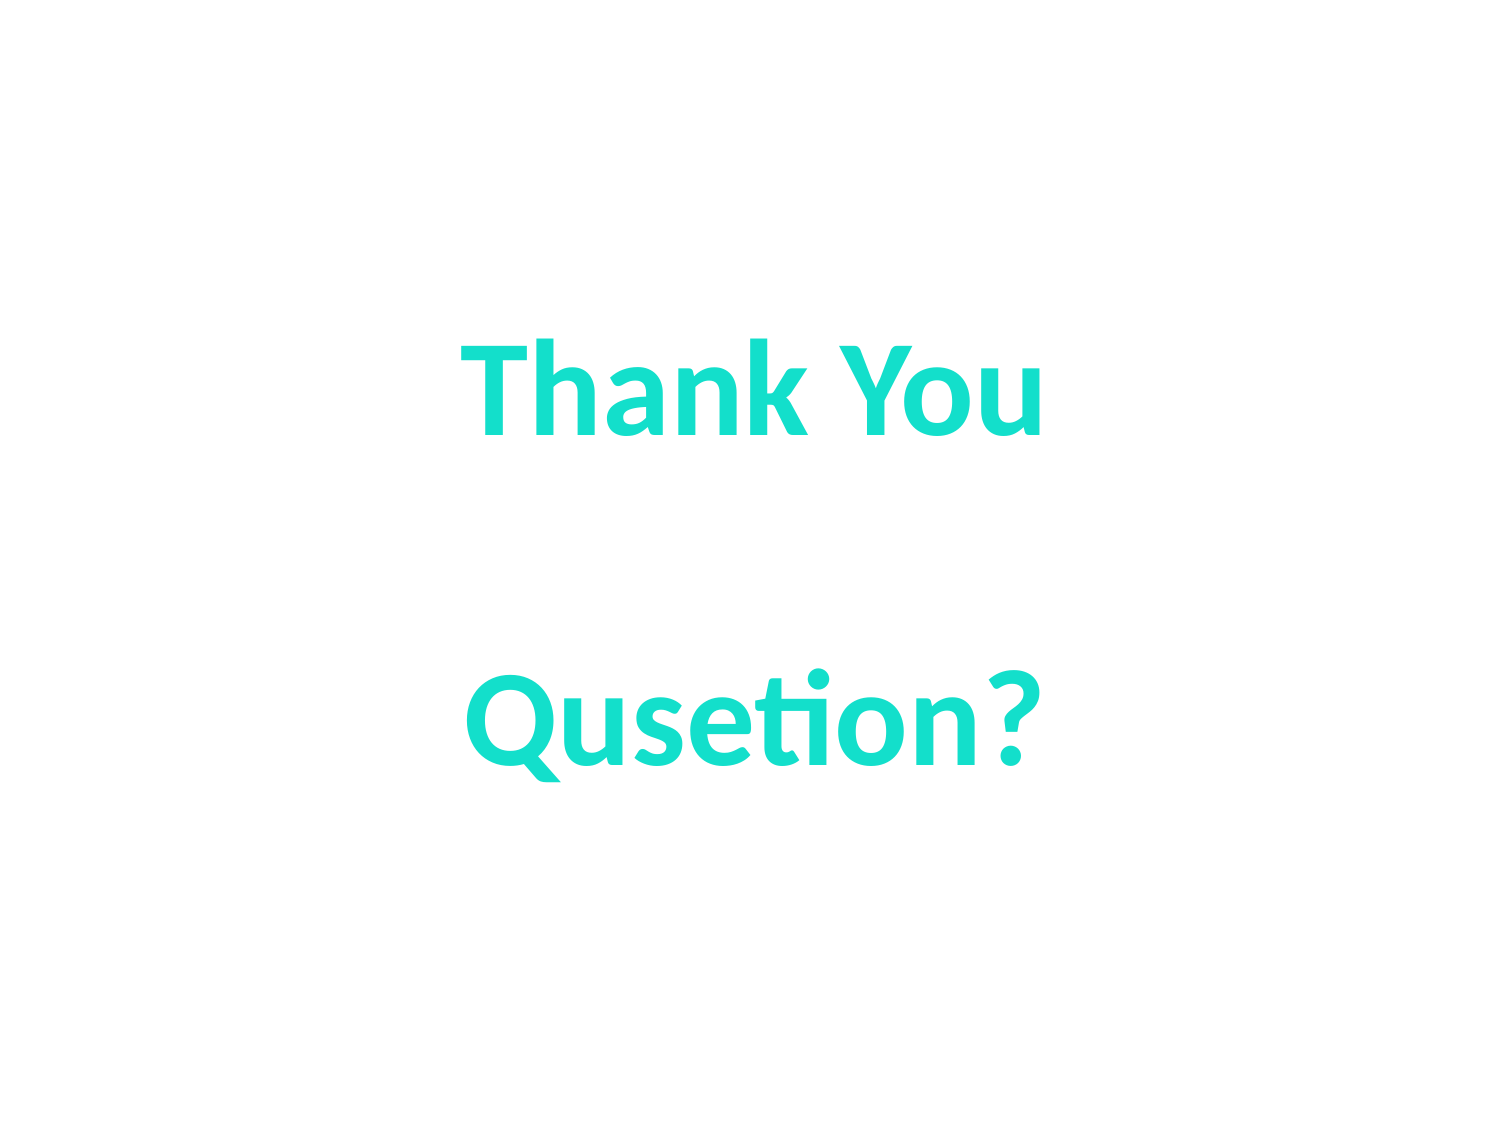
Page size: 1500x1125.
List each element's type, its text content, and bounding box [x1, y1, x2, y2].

text_box Thank You Qusetion? [445, 290, 1064, 801]
